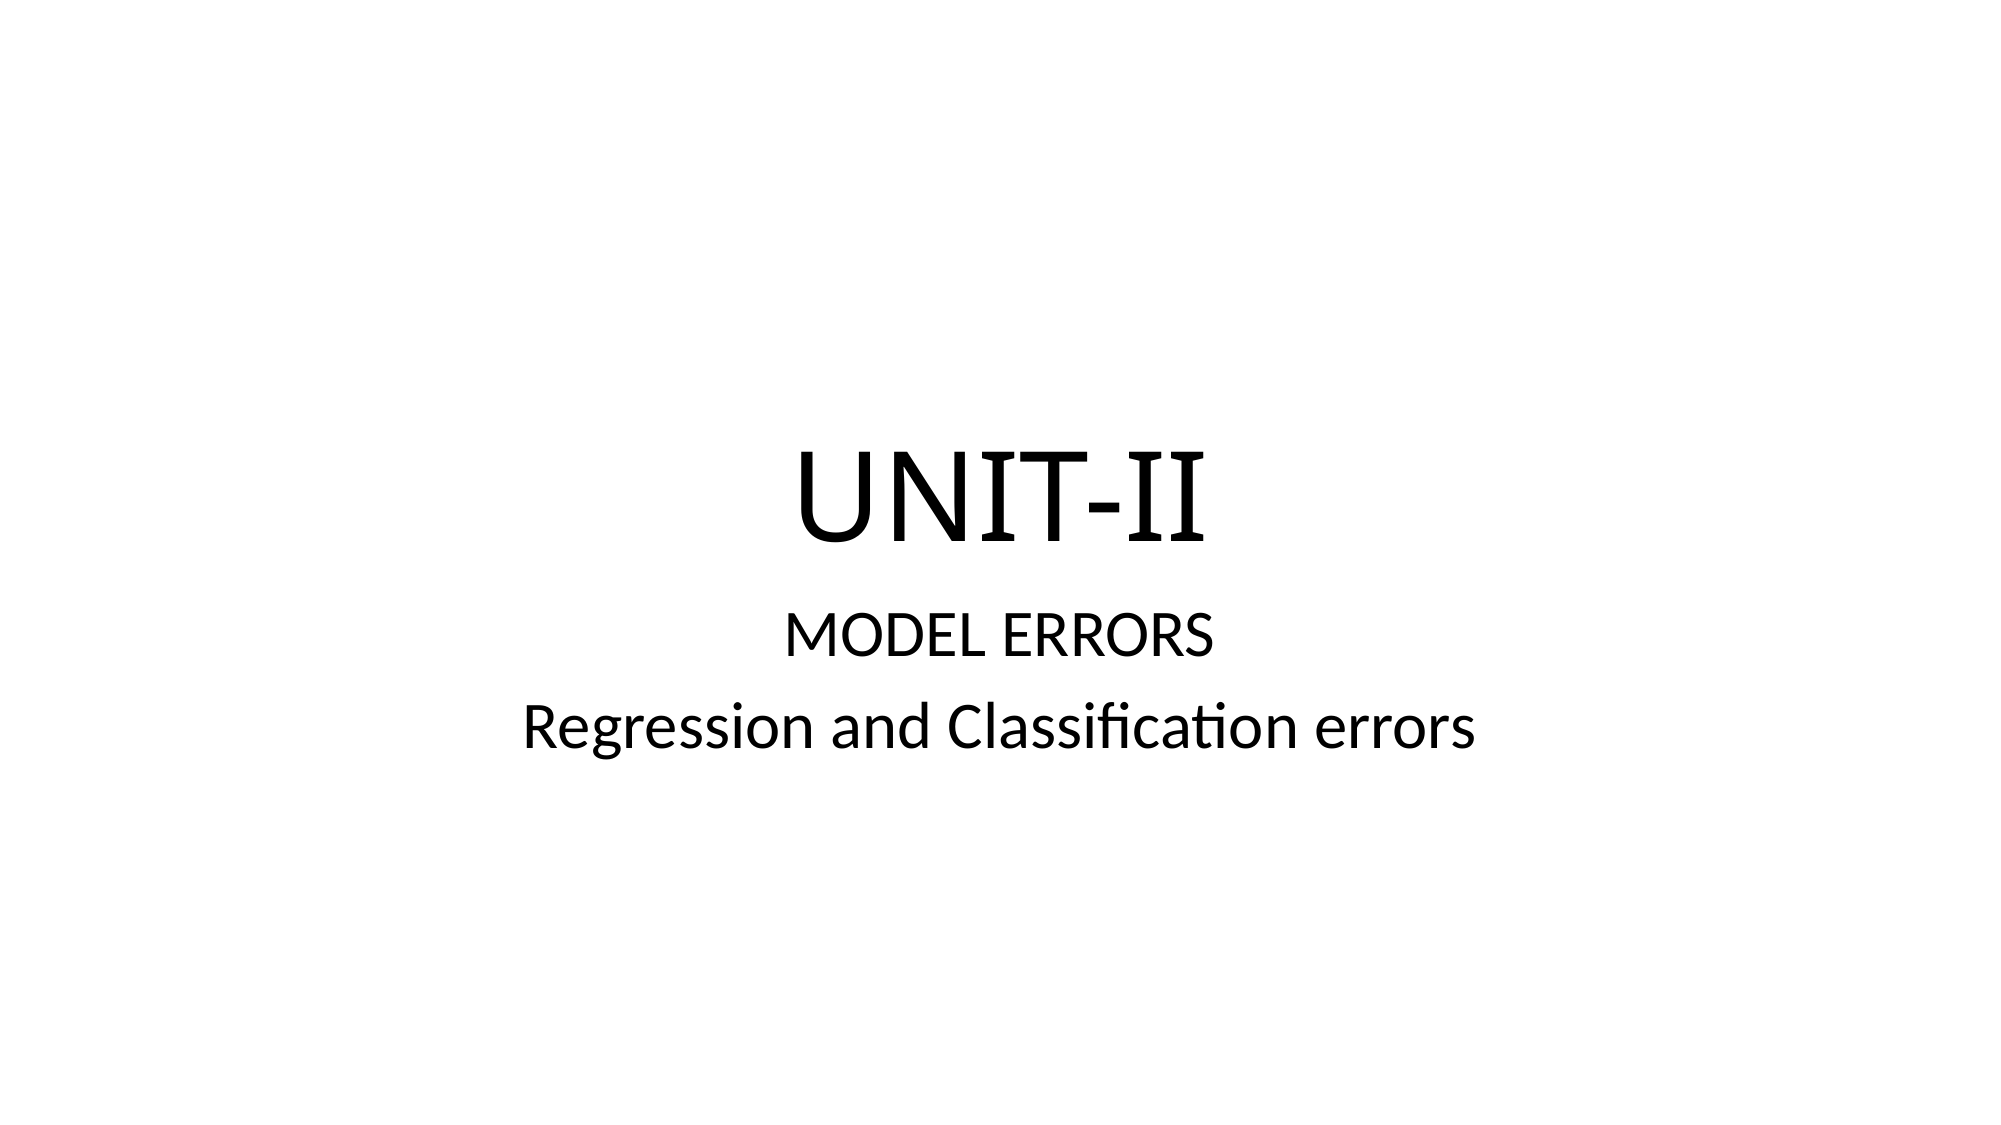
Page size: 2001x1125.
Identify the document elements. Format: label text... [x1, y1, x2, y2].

subtitle MODEL ERRORS Regression and Classification errors [249, 590, 1750, 863]
title UNIT-II [249, 184, 1750, 576]
